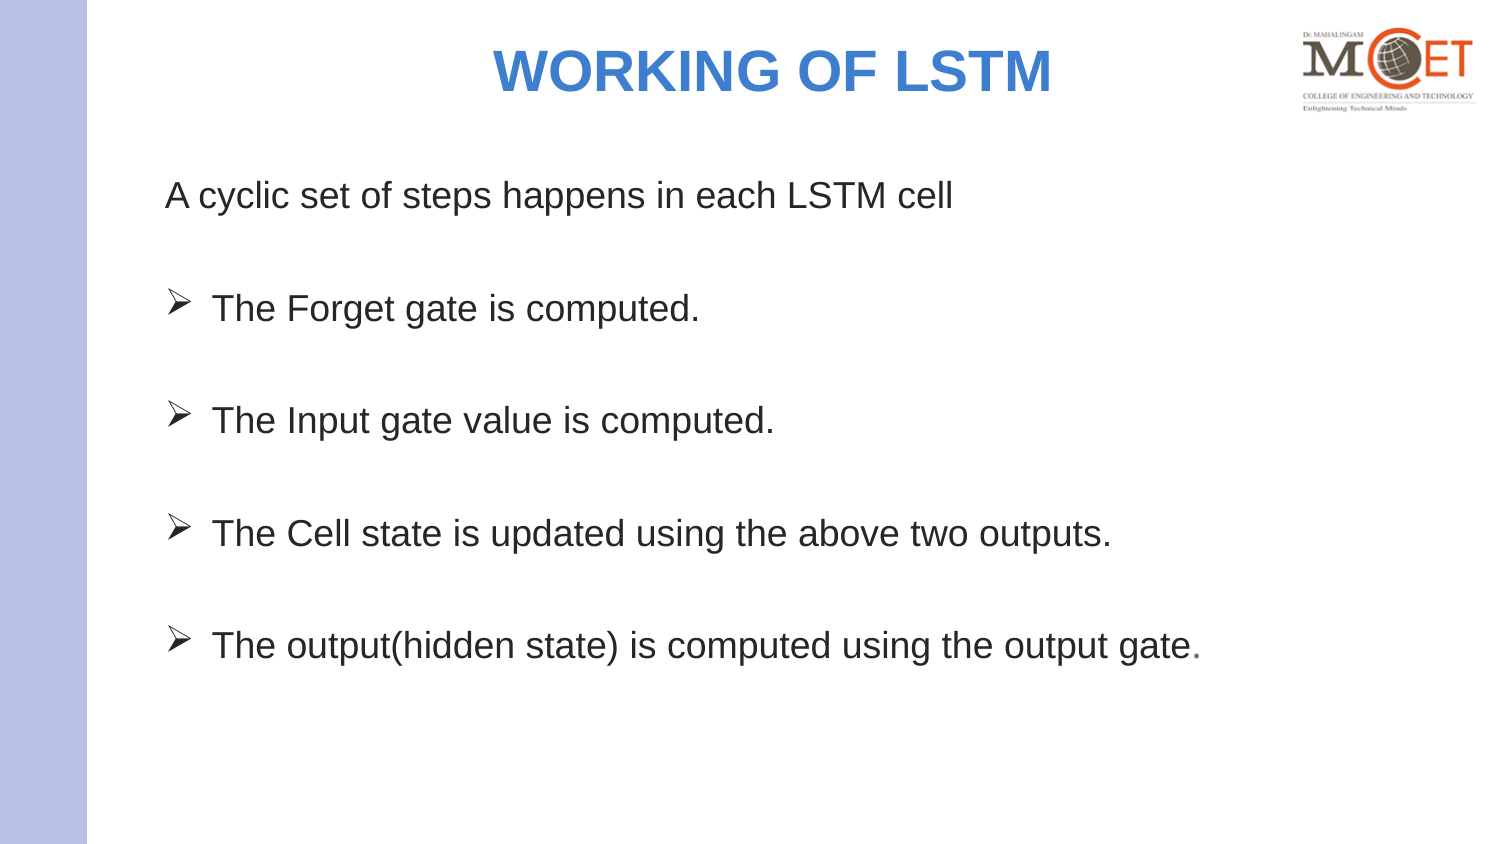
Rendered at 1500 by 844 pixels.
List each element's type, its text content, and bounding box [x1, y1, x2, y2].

text_box WORKING OF LSTM A cyclic set of steps happens in each LSTM cell The Forget gate is computed. The Input gate value is computed. The Cell state is updated using the above two outputs. The output(hidden state) is computed using the output gate. [149, 26, 1413, 674]
picture [1284, 21, 1491, 122]
picture [0, 0, 88, 844]
